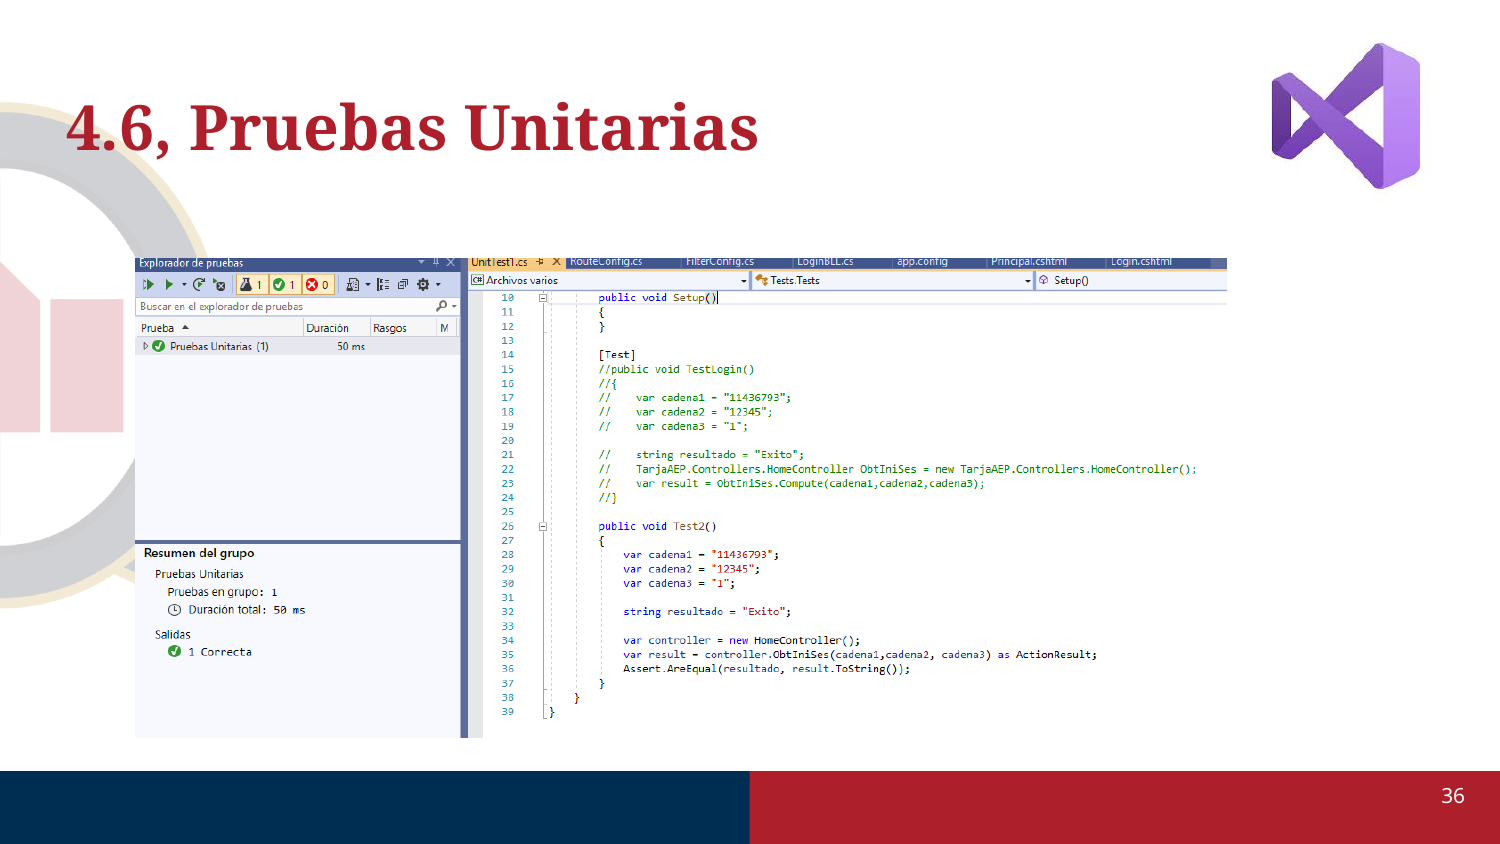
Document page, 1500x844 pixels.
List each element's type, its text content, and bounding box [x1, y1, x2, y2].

picture [0, 771, 1500, 844]
title 4.6, Pruebas Unitarias [51, 72, 1149, 251]
picture [1241, 13, 1446, 217]
picture [0, 97, 1227, 738]
slide_number 36 [1389, 764, 1480, 830]
